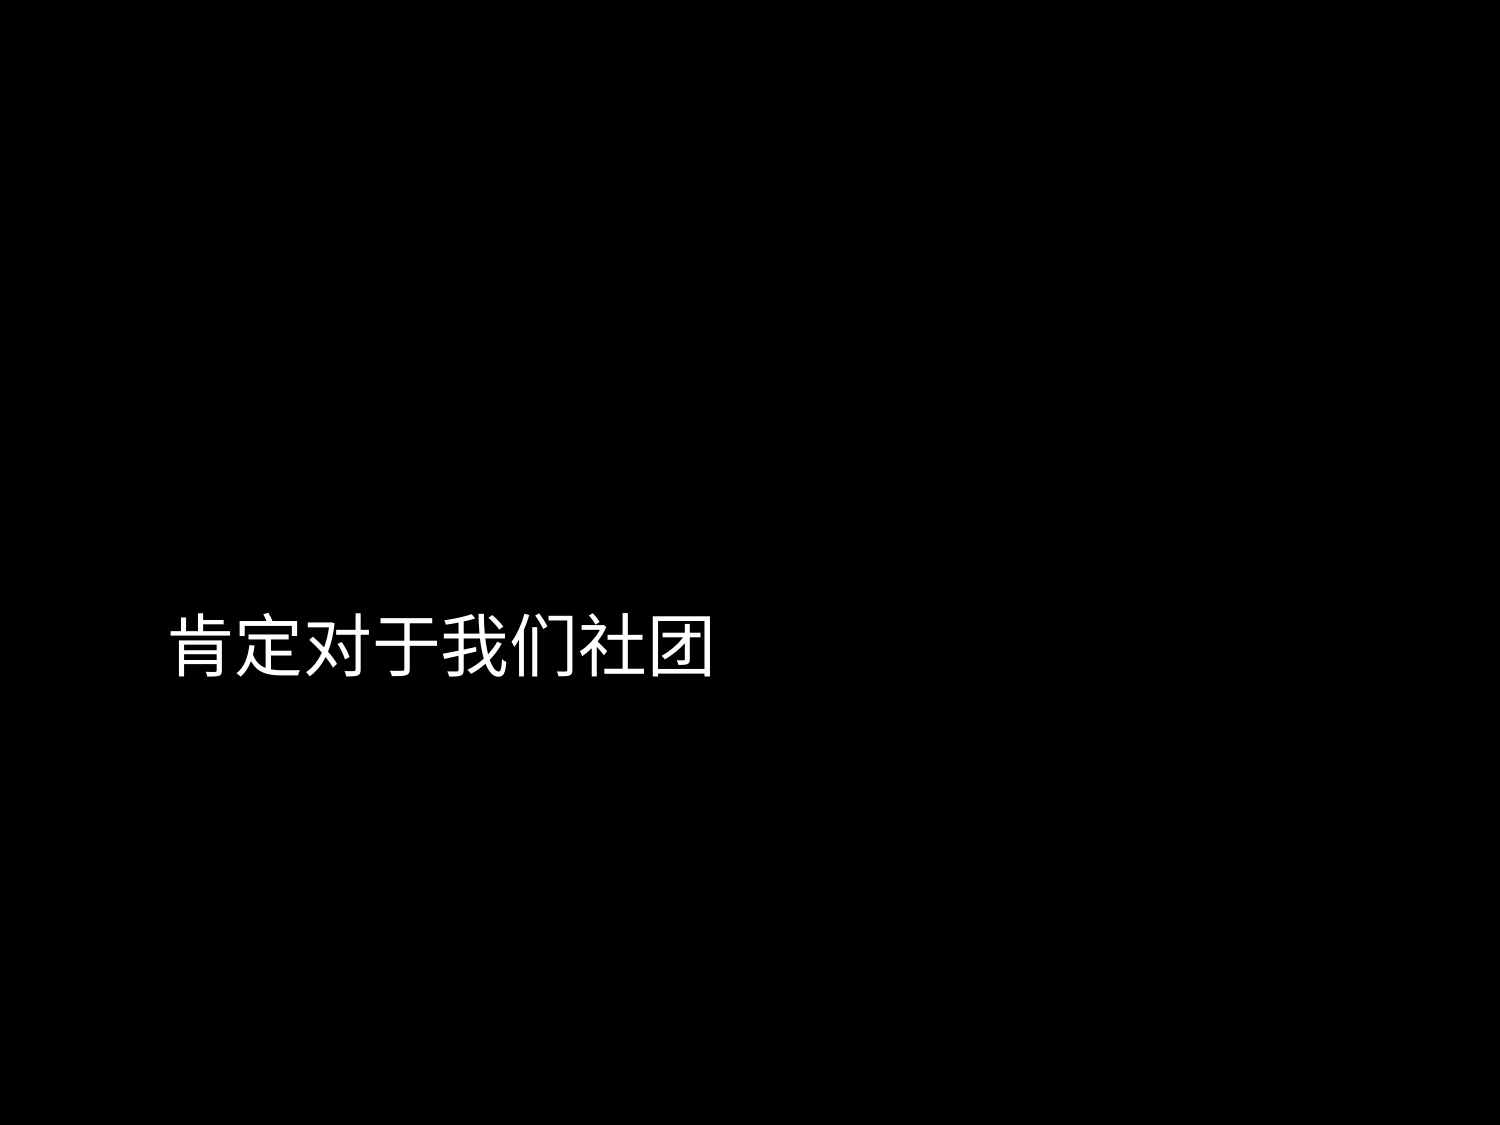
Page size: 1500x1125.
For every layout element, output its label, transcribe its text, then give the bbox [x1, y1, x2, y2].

text_box 肯定对于我们社团 [0, 595, 882, 776]
